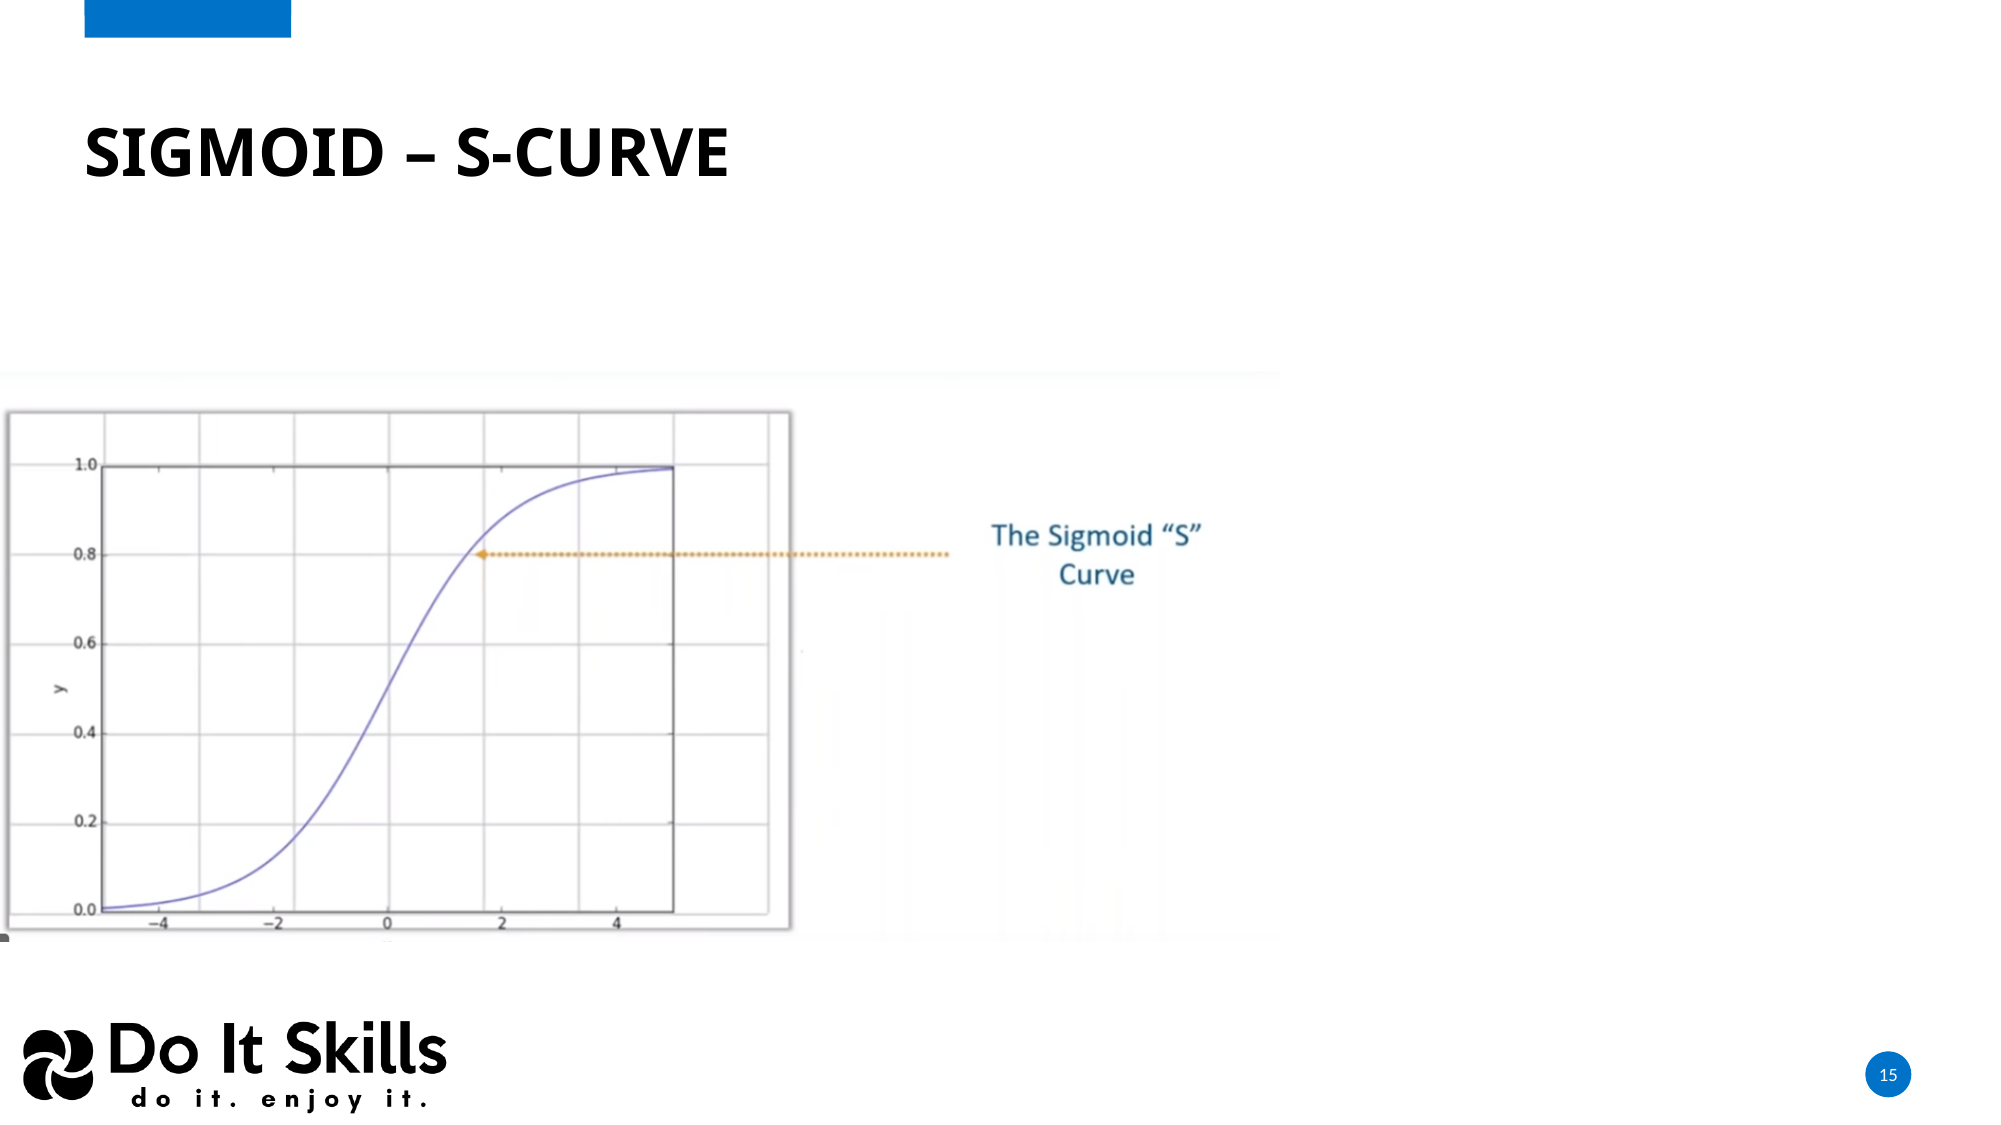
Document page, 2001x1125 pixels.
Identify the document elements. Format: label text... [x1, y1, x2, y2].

title Sigmoid – S-curve [84, 40, 1914, 192]
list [0, 371, 1280, 942]
slide_number 15 [1864, 1059, 1913, 1090]
picture [0, 1002, 458, 1125]
